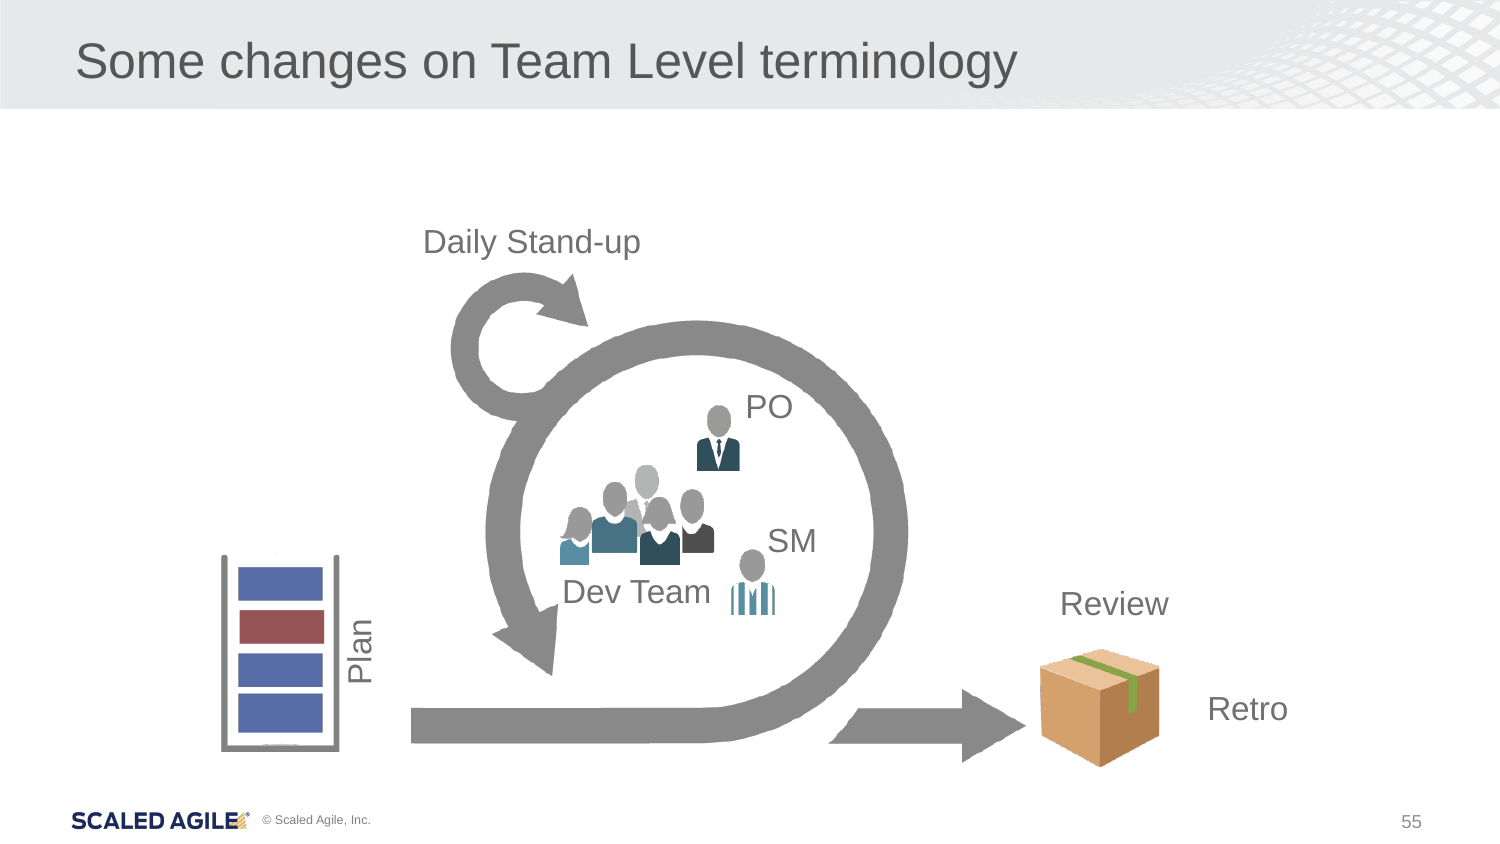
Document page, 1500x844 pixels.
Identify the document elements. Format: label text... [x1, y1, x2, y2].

picture [411, 269, 1028, 765]
picture [0, 0, 1500, 109]
picture [69, 809, 254, 831]
text_box Plan [340, 552, 372, 752]
text_box Daily Stand-up [411, 220, 653, 259]
picture [221, 552, 340, 752]
text_box Review [1059, 581, 1202, 660]
picture [1038, 648, 1161, 768]
title Some changes on Team Level terminology [74, 27, 1425, 78]
text_box Retro [1207, 686, 1350, 765]
